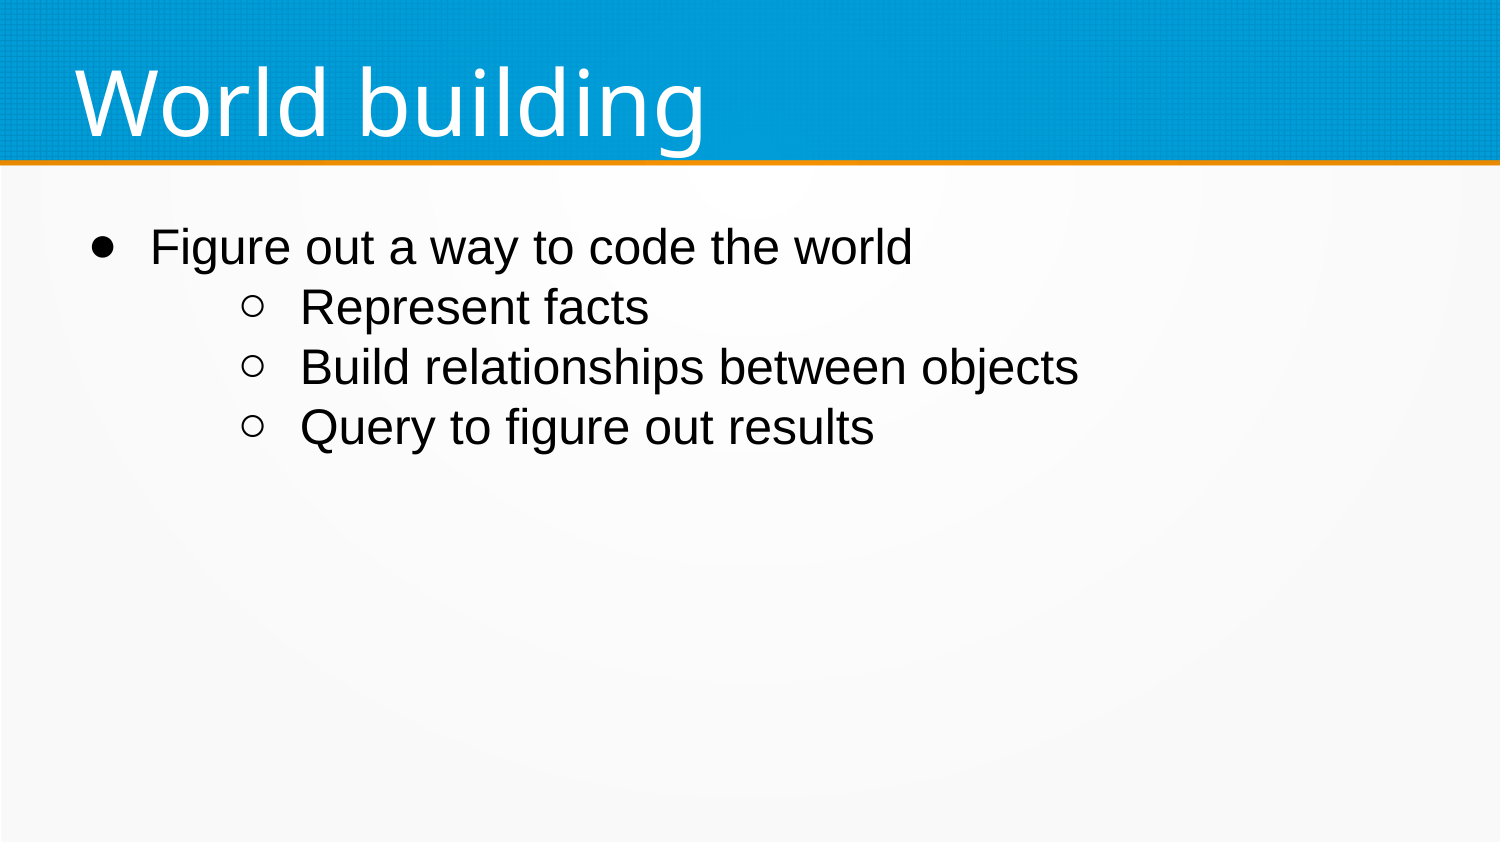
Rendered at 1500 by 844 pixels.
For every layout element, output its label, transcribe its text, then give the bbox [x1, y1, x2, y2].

text_box Figure out a way to code the world Represent facts Build relationships between objects Query to figure out results [74, 214, 1418, 735]
picture [0, 161, 1500, 844]
text_box World building [74, 13, 1425, 155]
